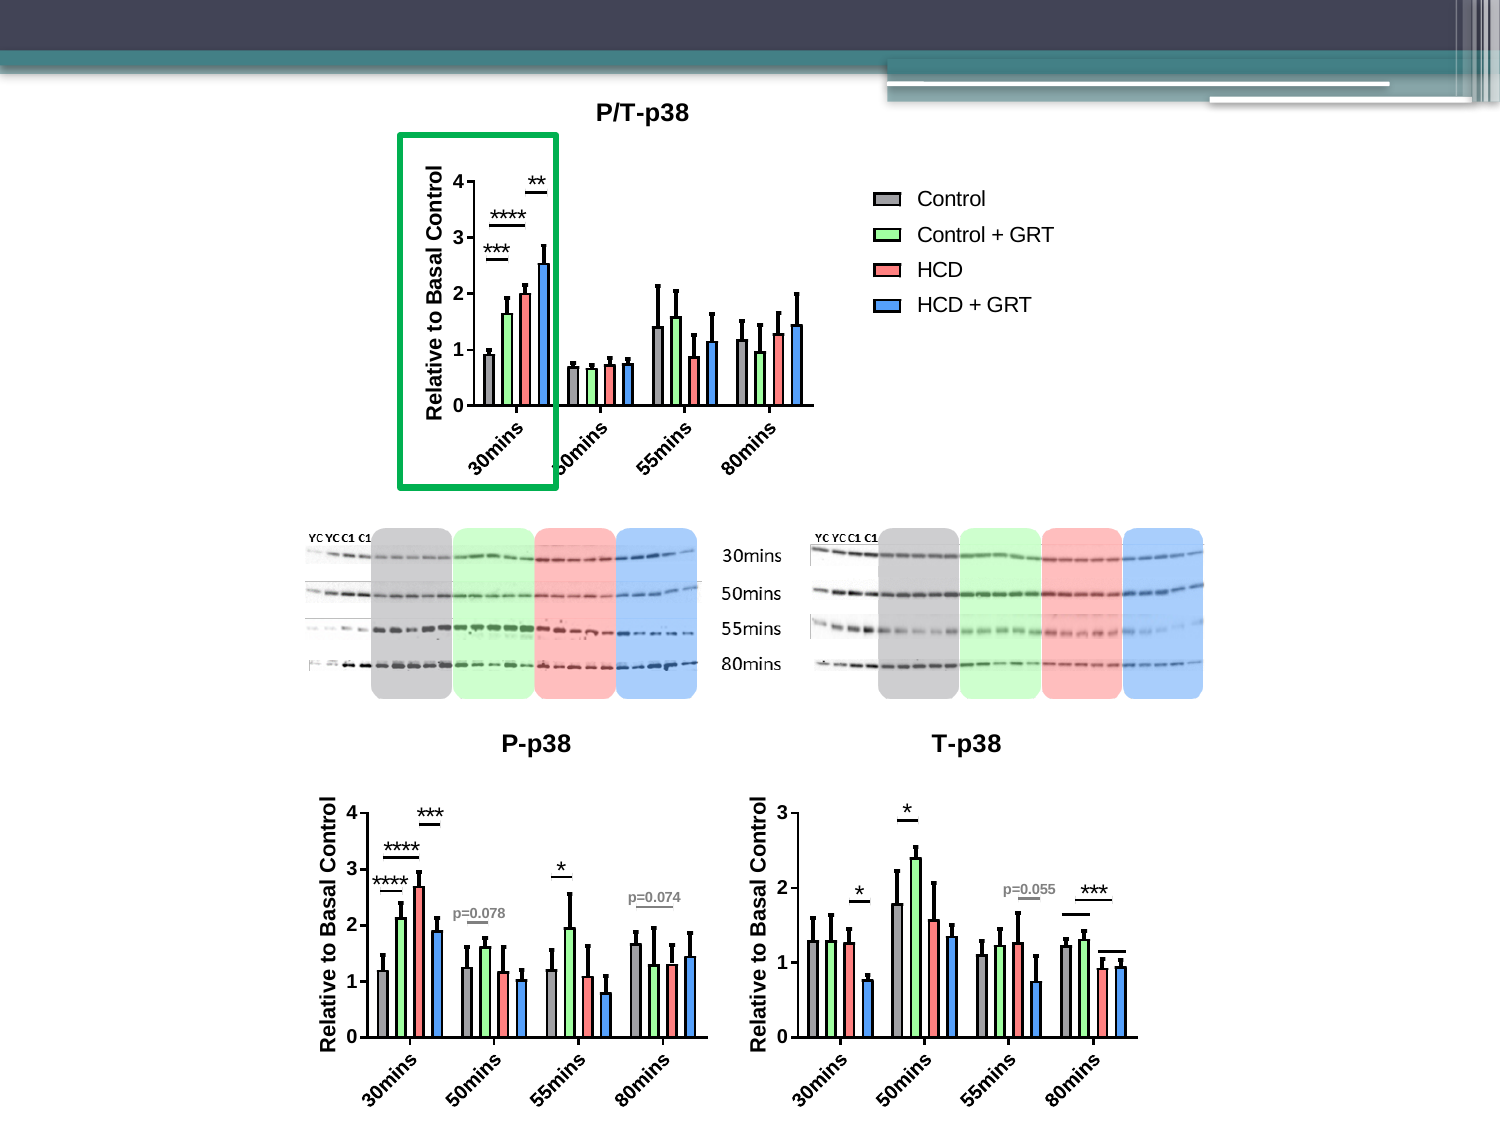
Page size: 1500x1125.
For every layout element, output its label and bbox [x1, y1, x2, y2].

picture [295, 78, 1205, 1125]
